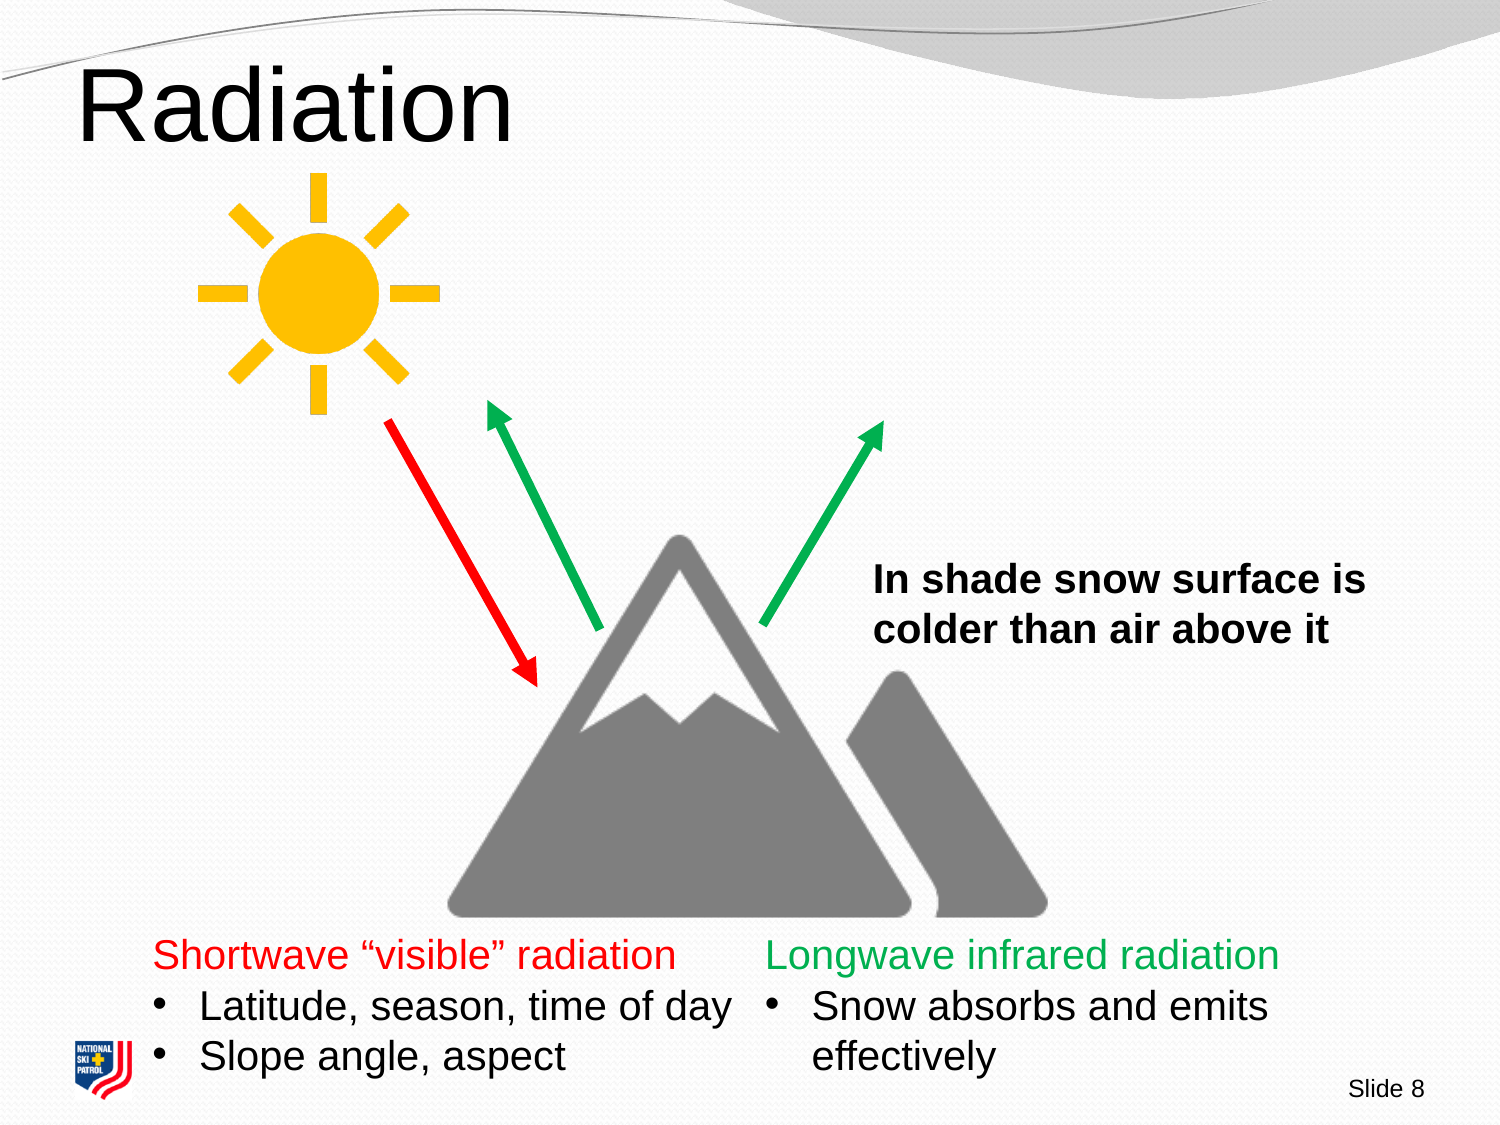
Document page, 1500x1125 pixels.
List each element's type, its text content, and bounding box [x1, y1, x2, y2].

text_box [759, 420, 888, 635]
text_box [487, 399, 601, 630]
text_box In shade snow surface is colder than air above it [1083, 544, 1483, 659]
picture [75, 1039, 132, 1100]
picture [421, 399, 1076, 1054]
title Cornice formation [480, 420, 538, 643]
text_box Longwave infrared radiation Snow absorbs and emits effectively [750, 920, 1375, 1086]
text_box [414, 920, 750, 1066]
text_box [387, 420, 538, 688]
text_box Temperature [750, 920, 1082, 1066]
picture [187, 162, 487, 426]
text_box Shortwave “visible” radiation Latitude, season, time of day Slope angle, aspect [137, 920, 750, 1086]
slide_number Slide 8 [1299, 1042, 1425, 1103]
title Radiation [75, 0, 1425, 163]
